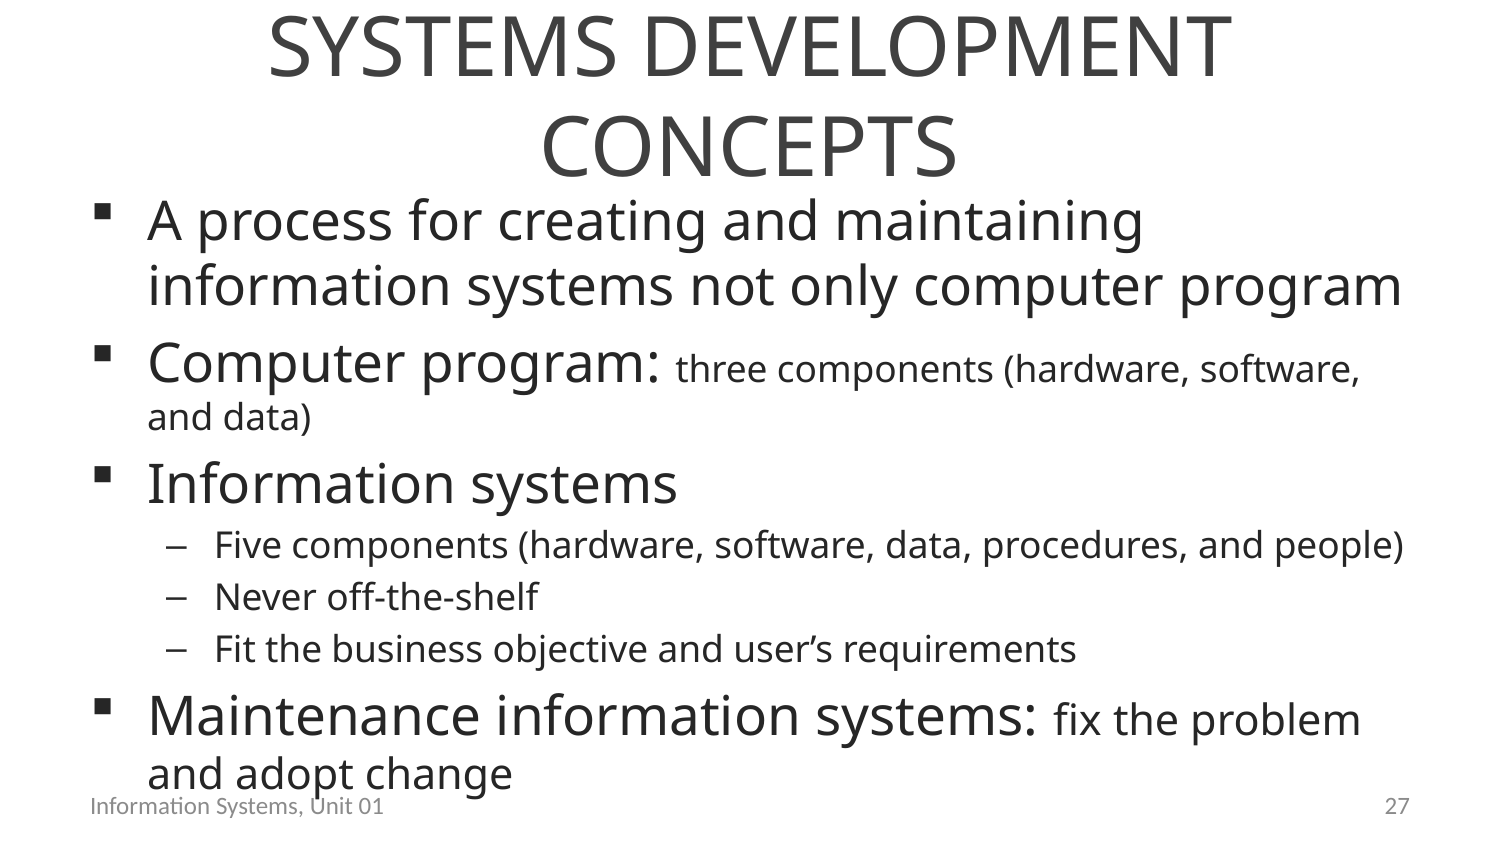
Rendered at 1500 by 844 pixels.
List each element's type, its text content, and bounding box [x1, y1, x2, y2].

slide_number Information Systems, Unit 01 [75, 782, 425, 827]
list A process for creating and maintaining information systems not only computer program Computer program: three components (hardware, software, and data) Information systems Five components (hardware, software, data, procedures, and people) Never off-the-shelf Fit the business objective and user’s requirements Maintenance information systems: fix the problem and adopt change [75, 178, 1438, 816]
title Systems Development Concepts [75, 23, 1425, 164]
slide_number 26 [1074, 782, 1425, 827]
